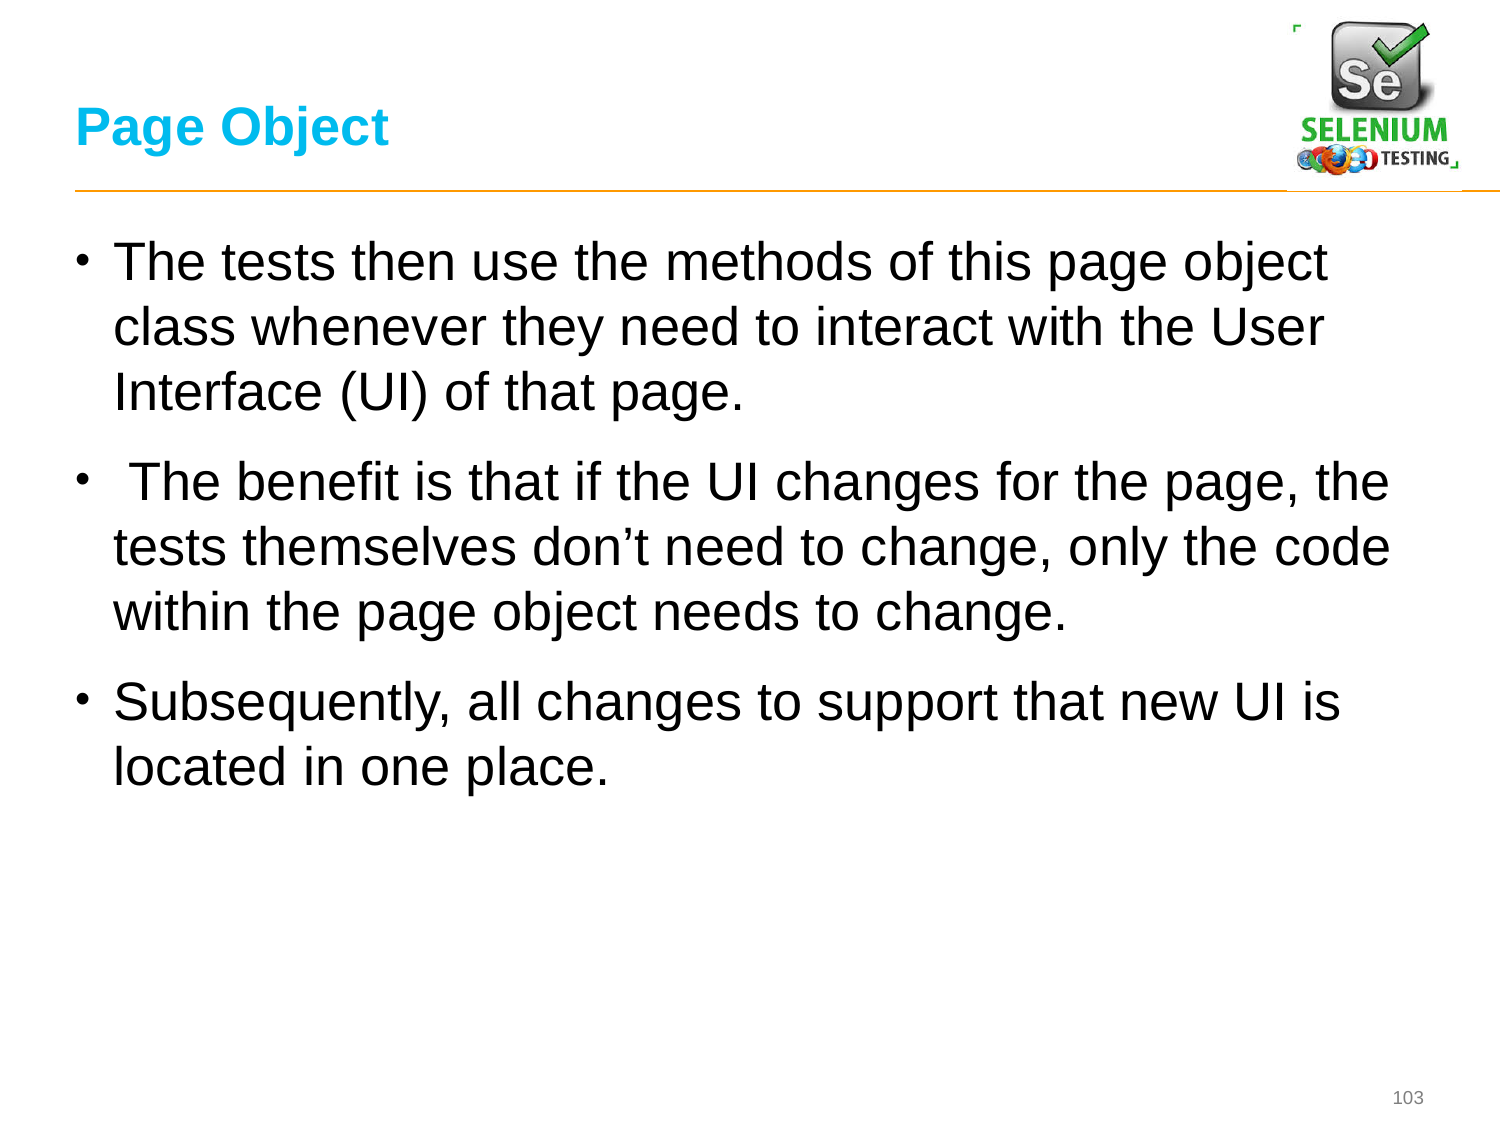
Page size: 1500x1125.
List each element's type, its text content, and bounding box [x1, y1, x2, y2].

title Page Object [75, 27, 1422, 157]
list The tests then use the methods of this page object class whenever they need to interact with the User Interface (UI) of that page. The benefit is that if the UI changes for the page, the tests themselves don’t need to change, only the code within the page object needs to change. Subsequently, all changes to support that new UI is located in one place. [75, 226, 1425, 1018]
picture [1287, 16, 1462, 191]
